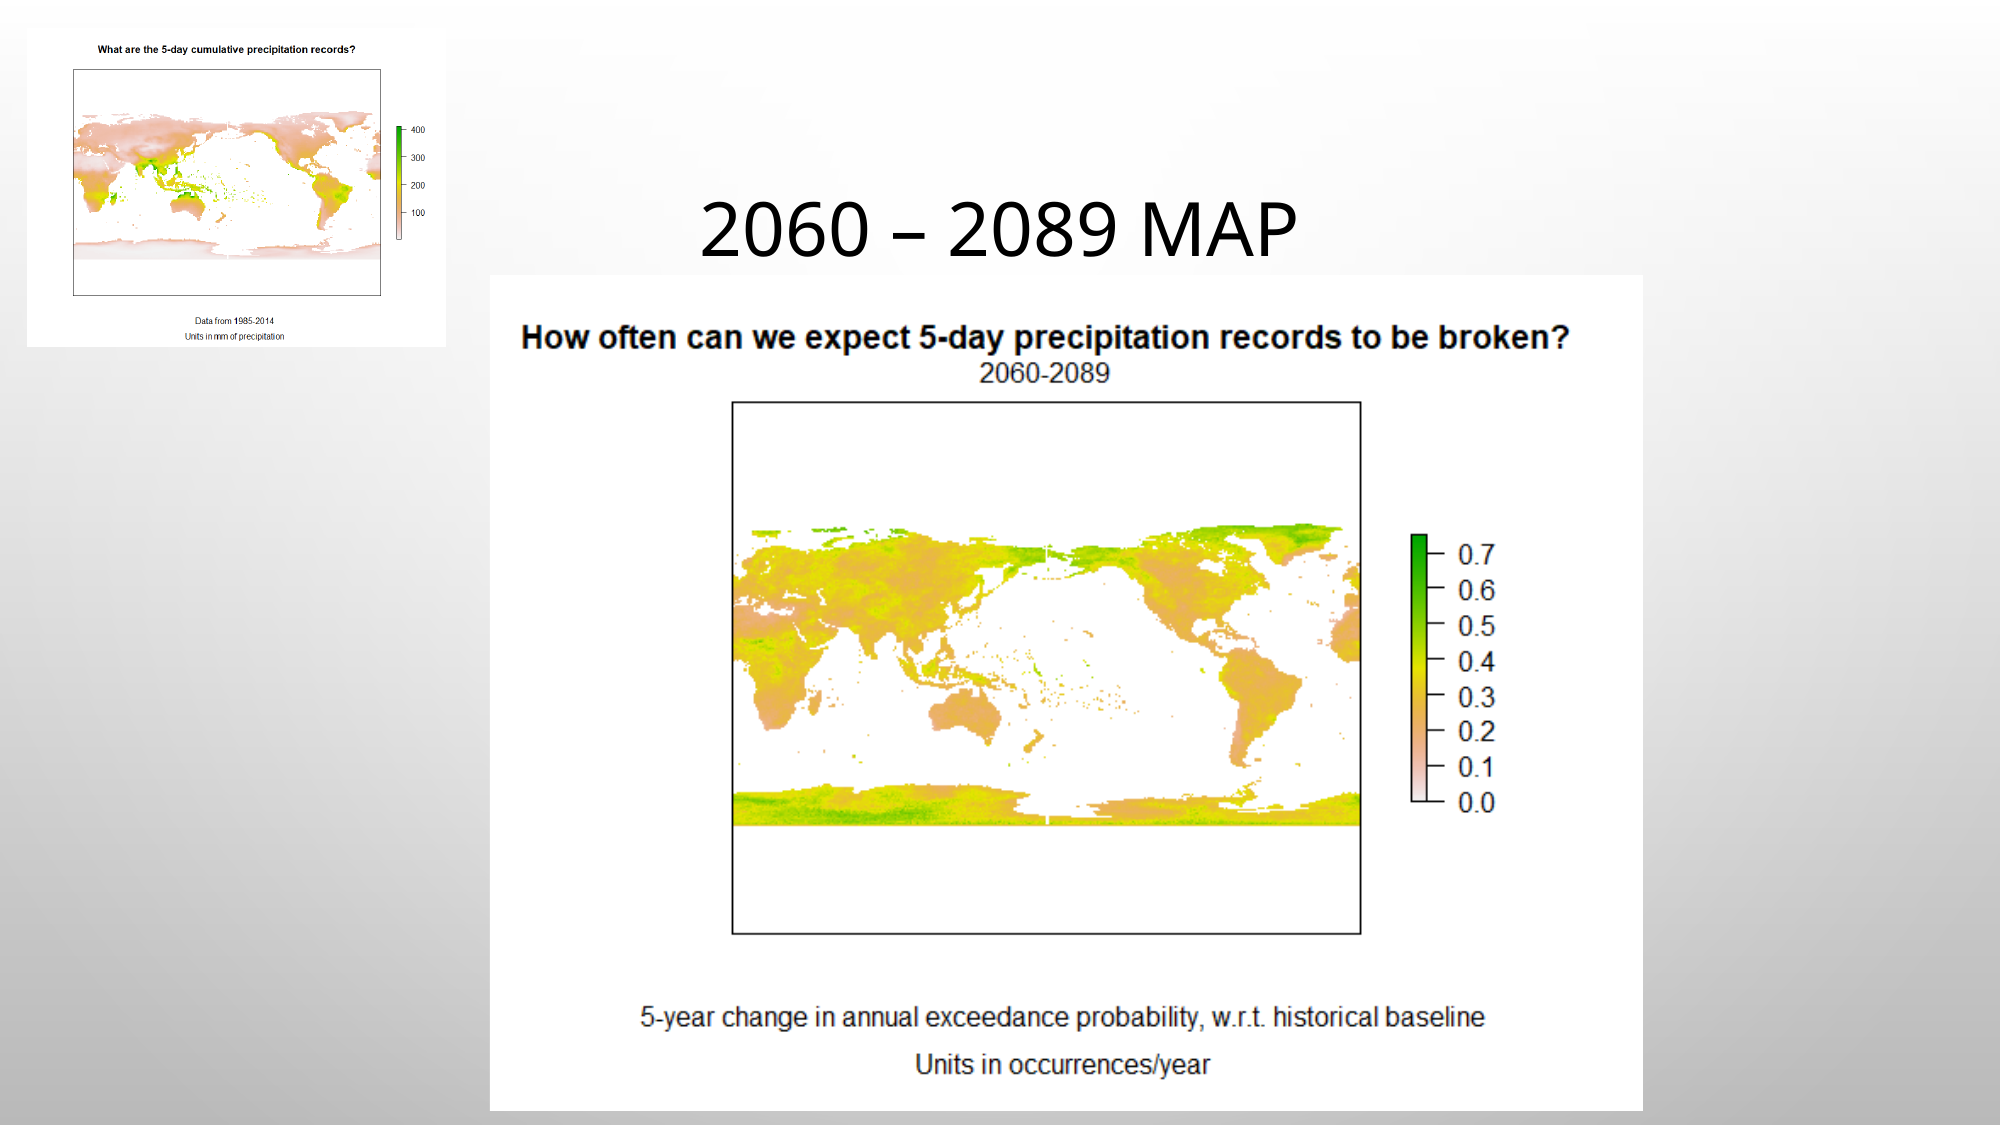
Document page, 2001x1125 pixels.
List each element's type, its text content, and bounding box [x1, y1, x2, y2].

title 2060 – 2089 map [149, 101, 1851, 364]
picture [0, 0, 2000, 1125]
